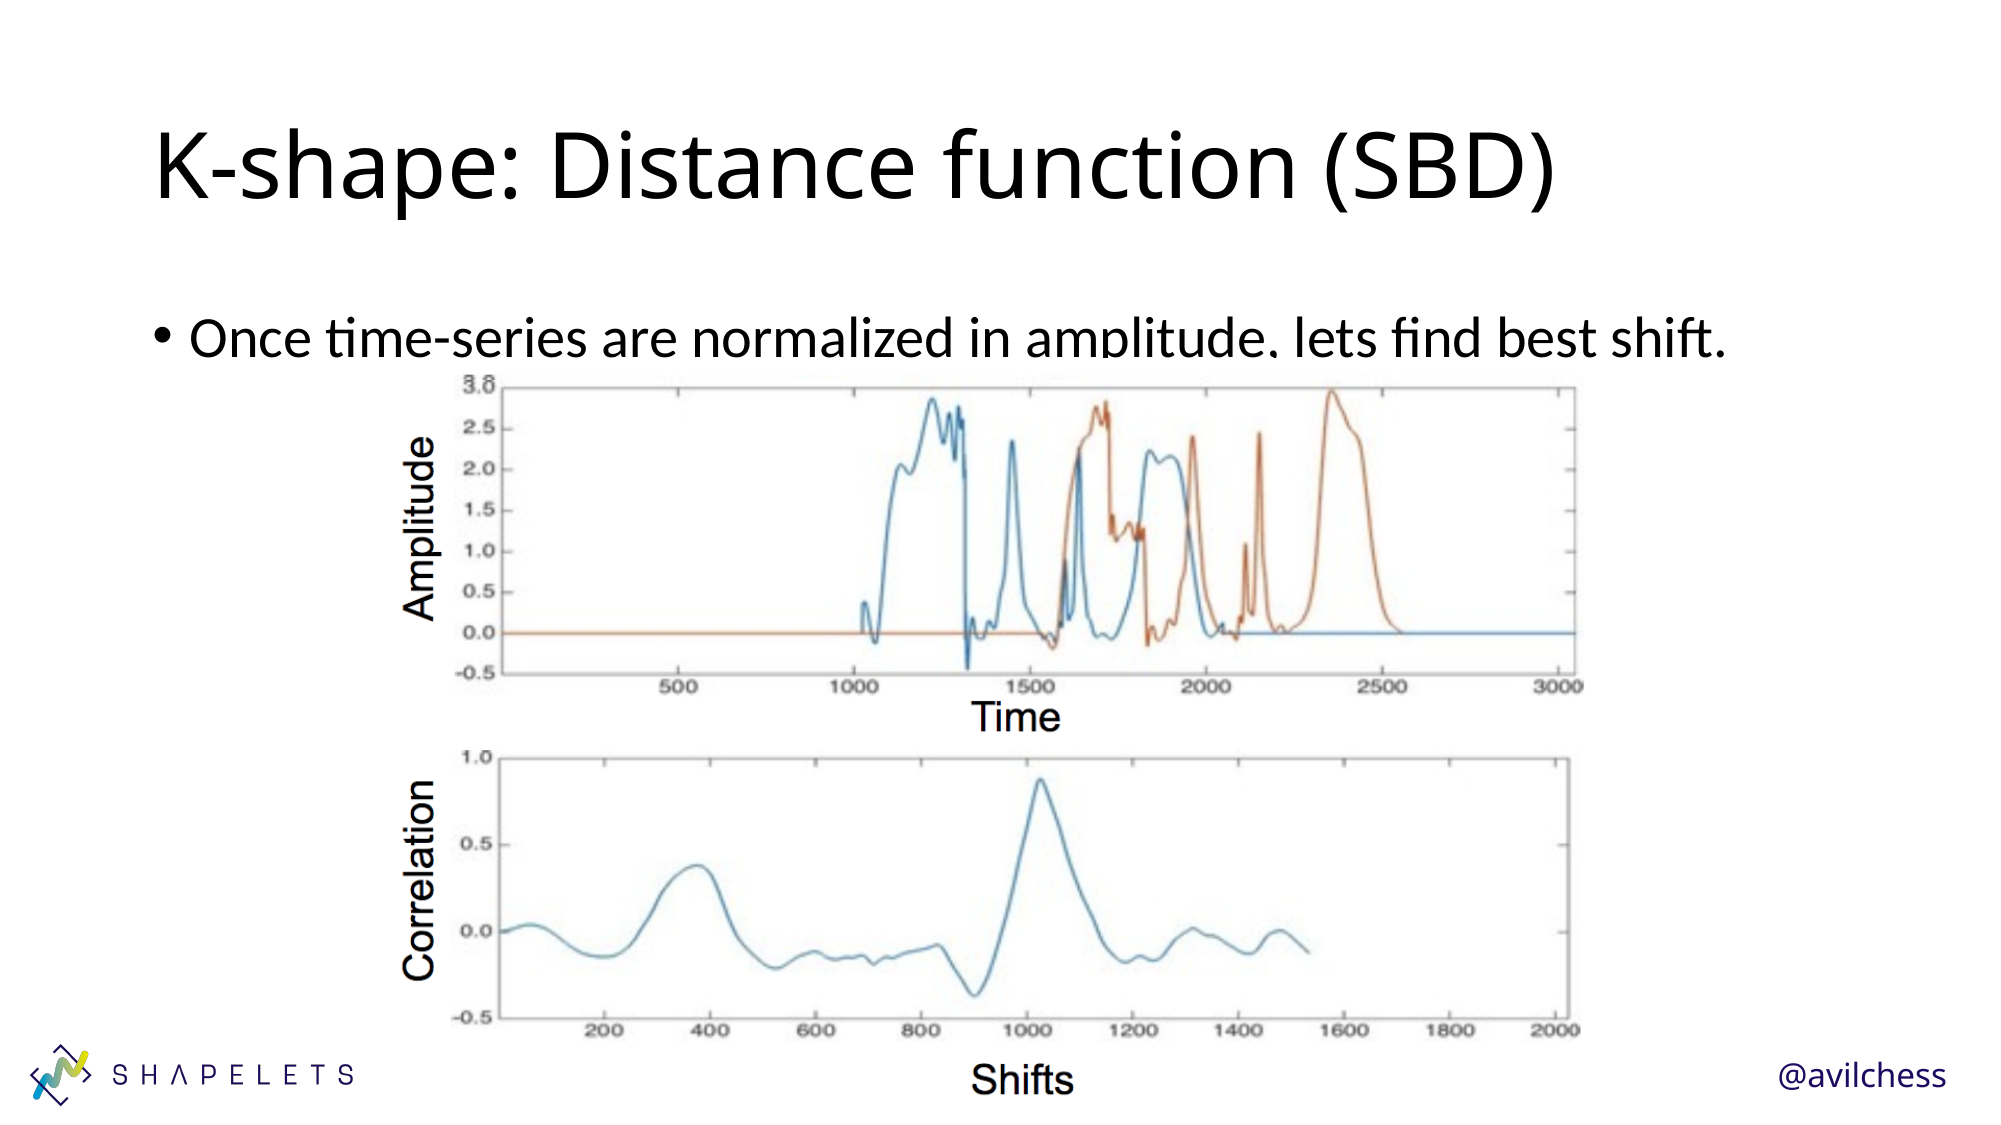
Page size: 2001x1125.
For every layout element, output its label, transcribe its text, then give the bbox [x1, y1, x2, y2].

picture [5, 1023, 377, 1125]
picture [382, 358, 1618, 1111]
list Once time-series are normalized in amplitude, lets find best shift. [137, 299, 1863, 1014]
title K-shape: Distance function (SBD) [137, 59, 1863, 278]
